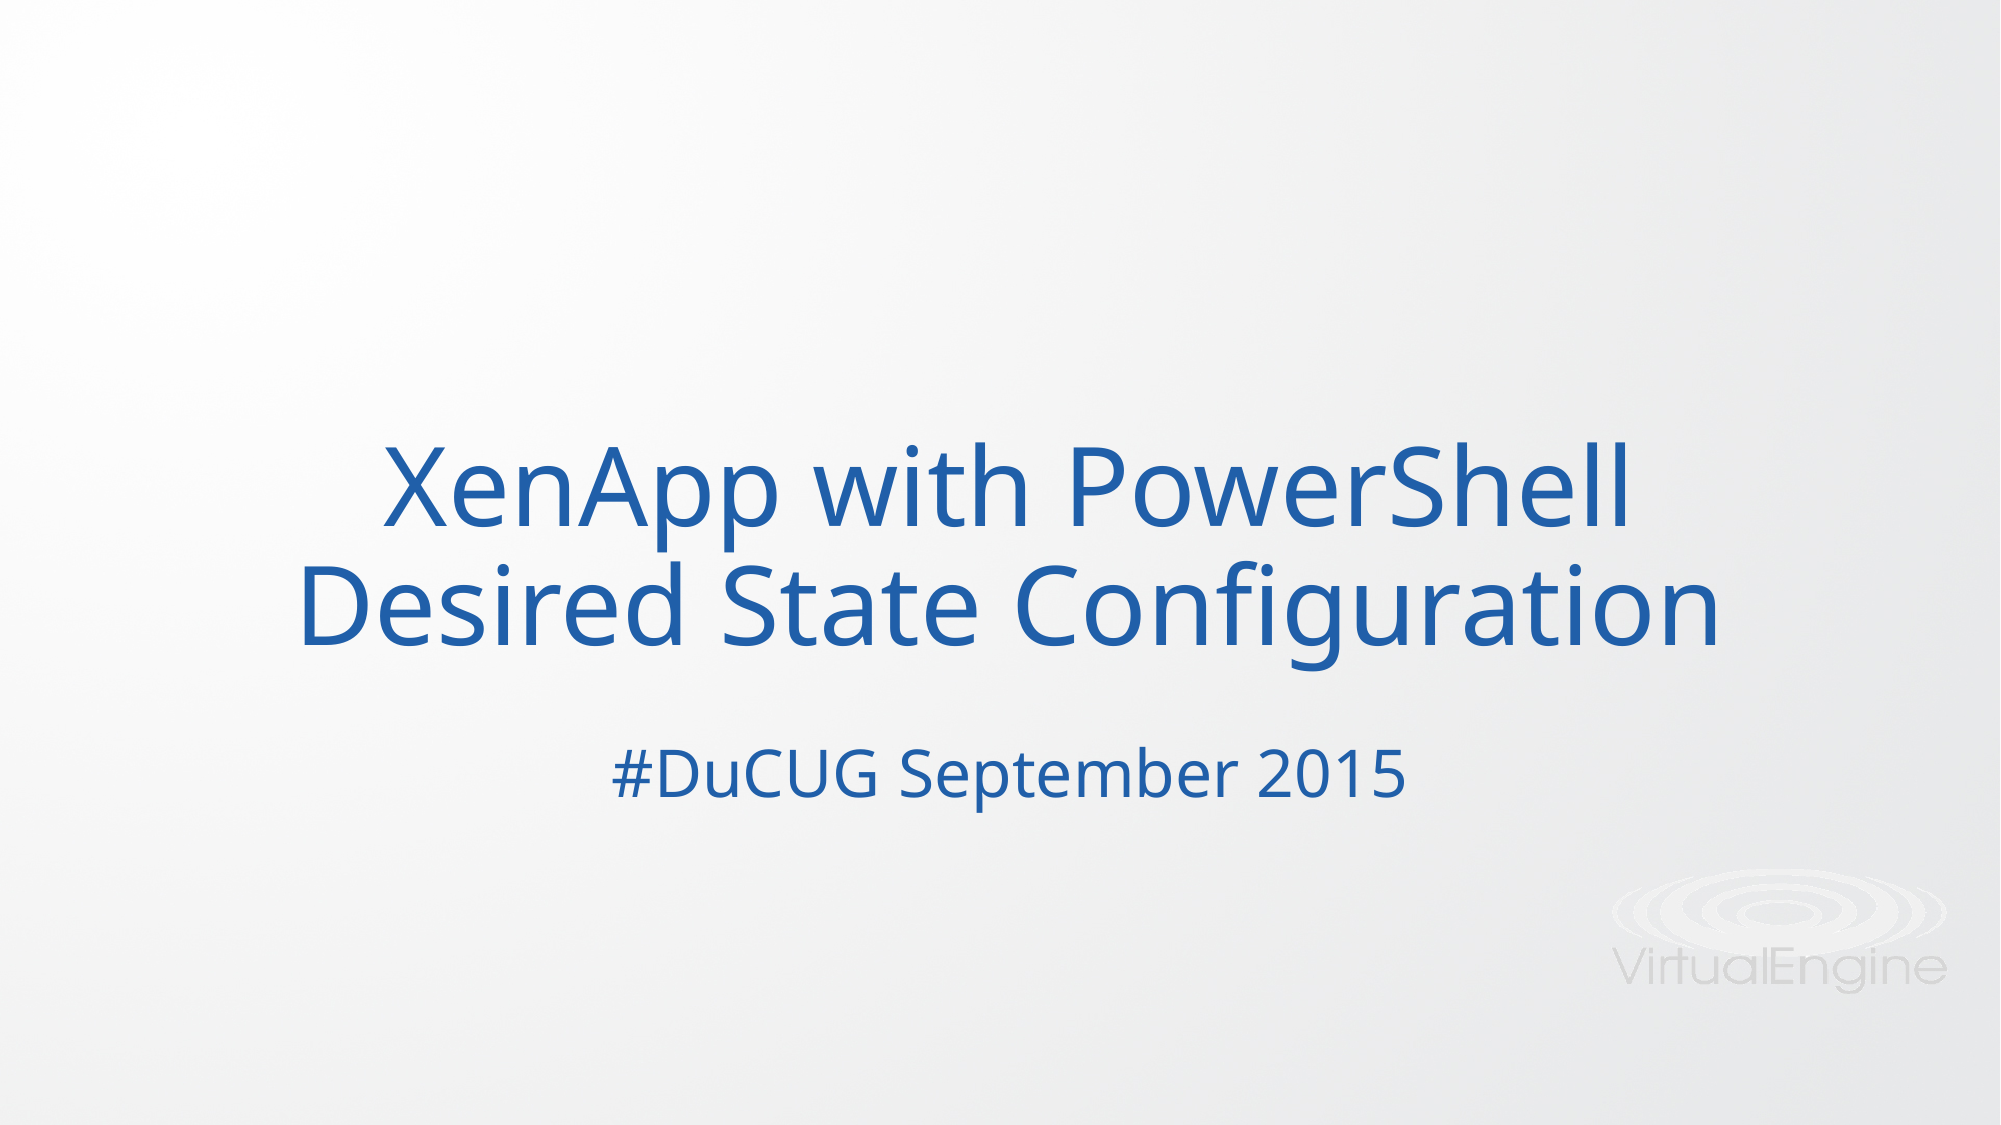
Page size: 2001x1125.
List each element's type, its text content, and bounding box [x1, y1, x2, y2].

title XenApp with PowerShell Desired State Configuration #DuCUG September 2015 [259, 322, 1760, 820]
picture [0, 0, 2001, 1125]
